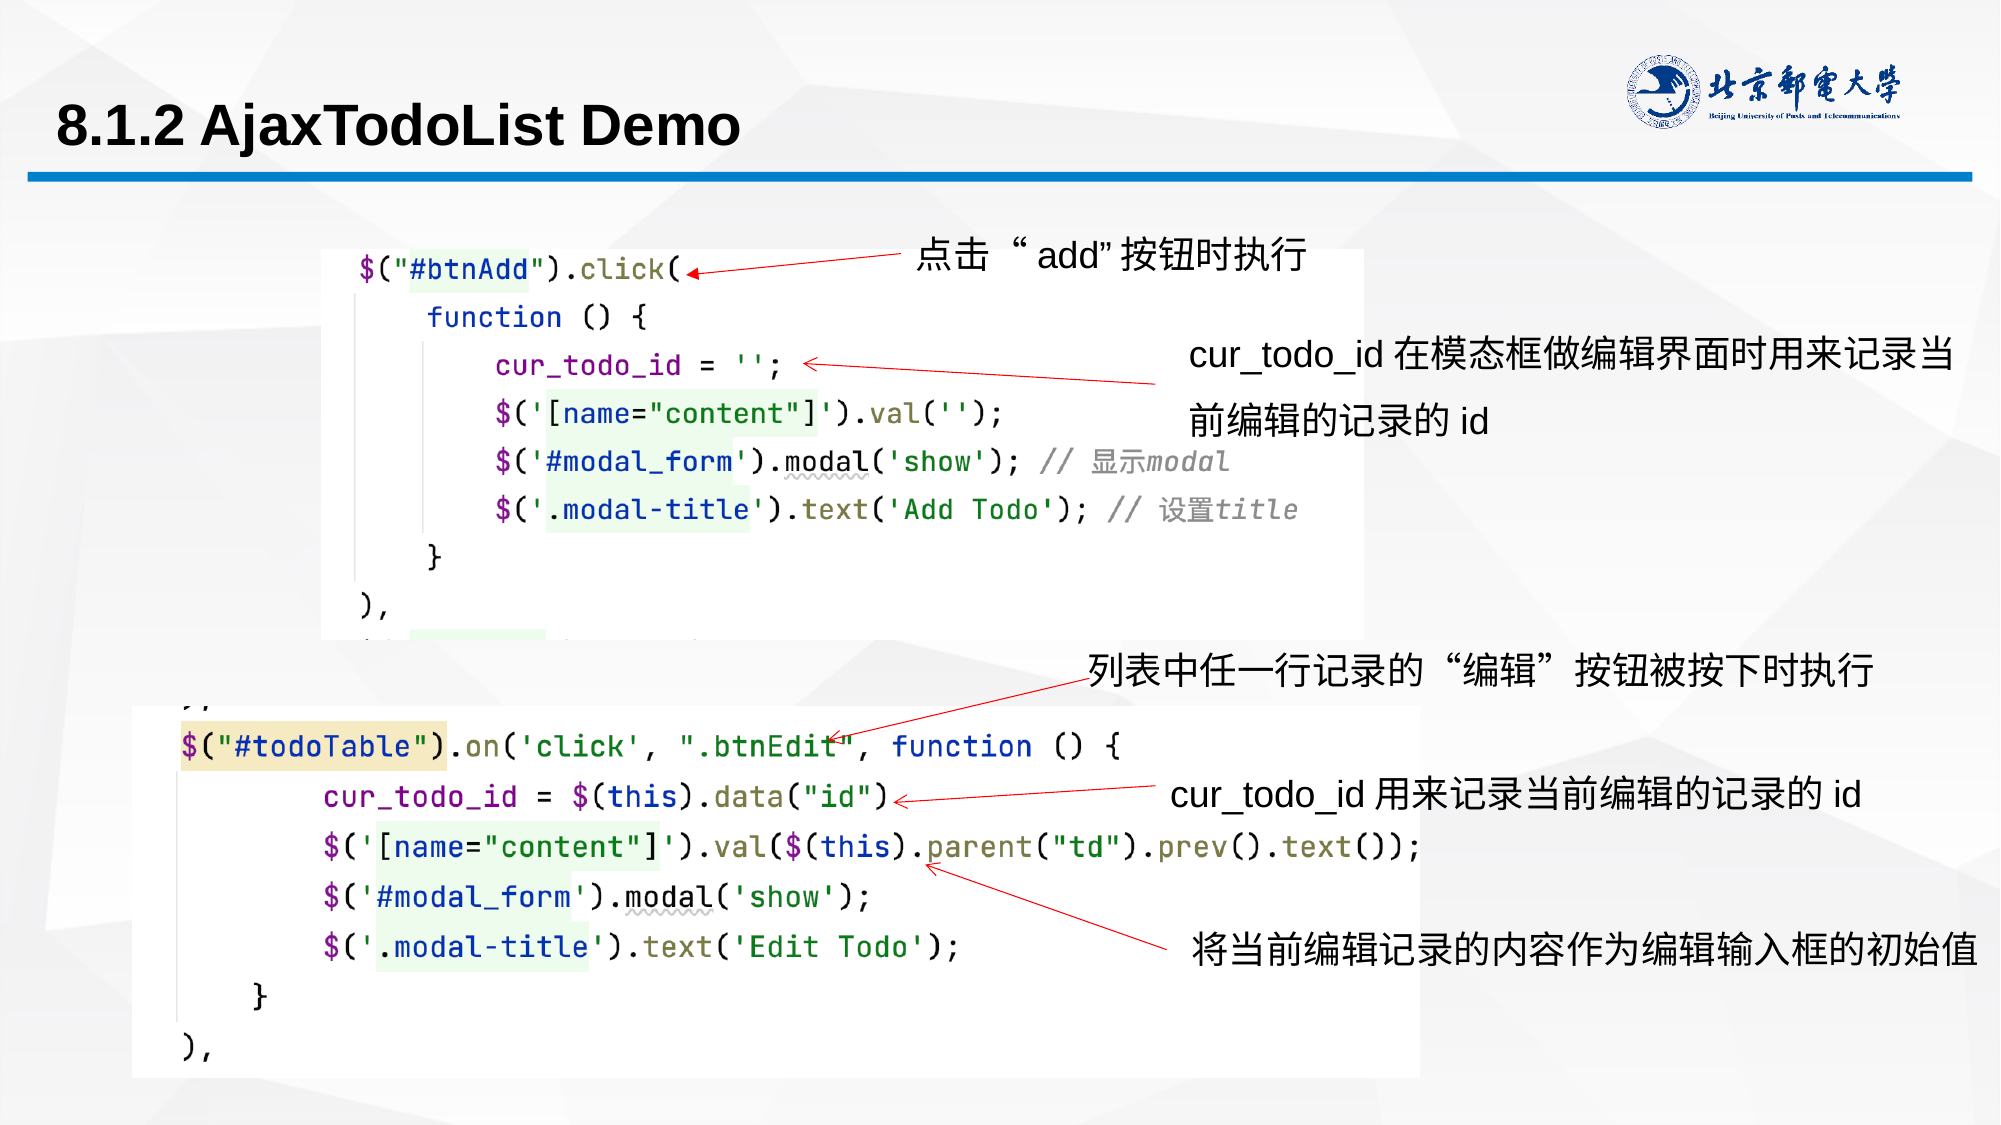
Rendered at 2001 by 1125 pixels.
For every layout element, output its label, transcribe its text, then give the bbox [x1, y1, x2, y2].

picture [0, 0, 2000, 1125]
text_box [925, 864, 1167, 950]
text_box cur_todo_id在模态框做编辑界面时用来记录当前编辑的记录的id [1364, 299, 2000, 450]
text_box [686, 253, 915, 275]
text_box 点击“add”按钮时执行 [900, 223, 1324, 249]
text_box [893, 785, 1156, 803]
text_box cur_todo_id用来记录当前编辑的记录的id [1420, 740, 1982, 823]
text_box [827, 678, 1090, 741]
text_box 将当前编辑记录的内容作为编辑输入框的初始值 [1420, 896, 2000, 979]
title 8.1.2 AjaxTodoList Demo [41, 52, 1188, 201]
text_box 列表中任一行记录的“编辑”按钮被按下时执行 [1072, 639, 1890, 699]
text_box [802, 363, 1156, 385]
